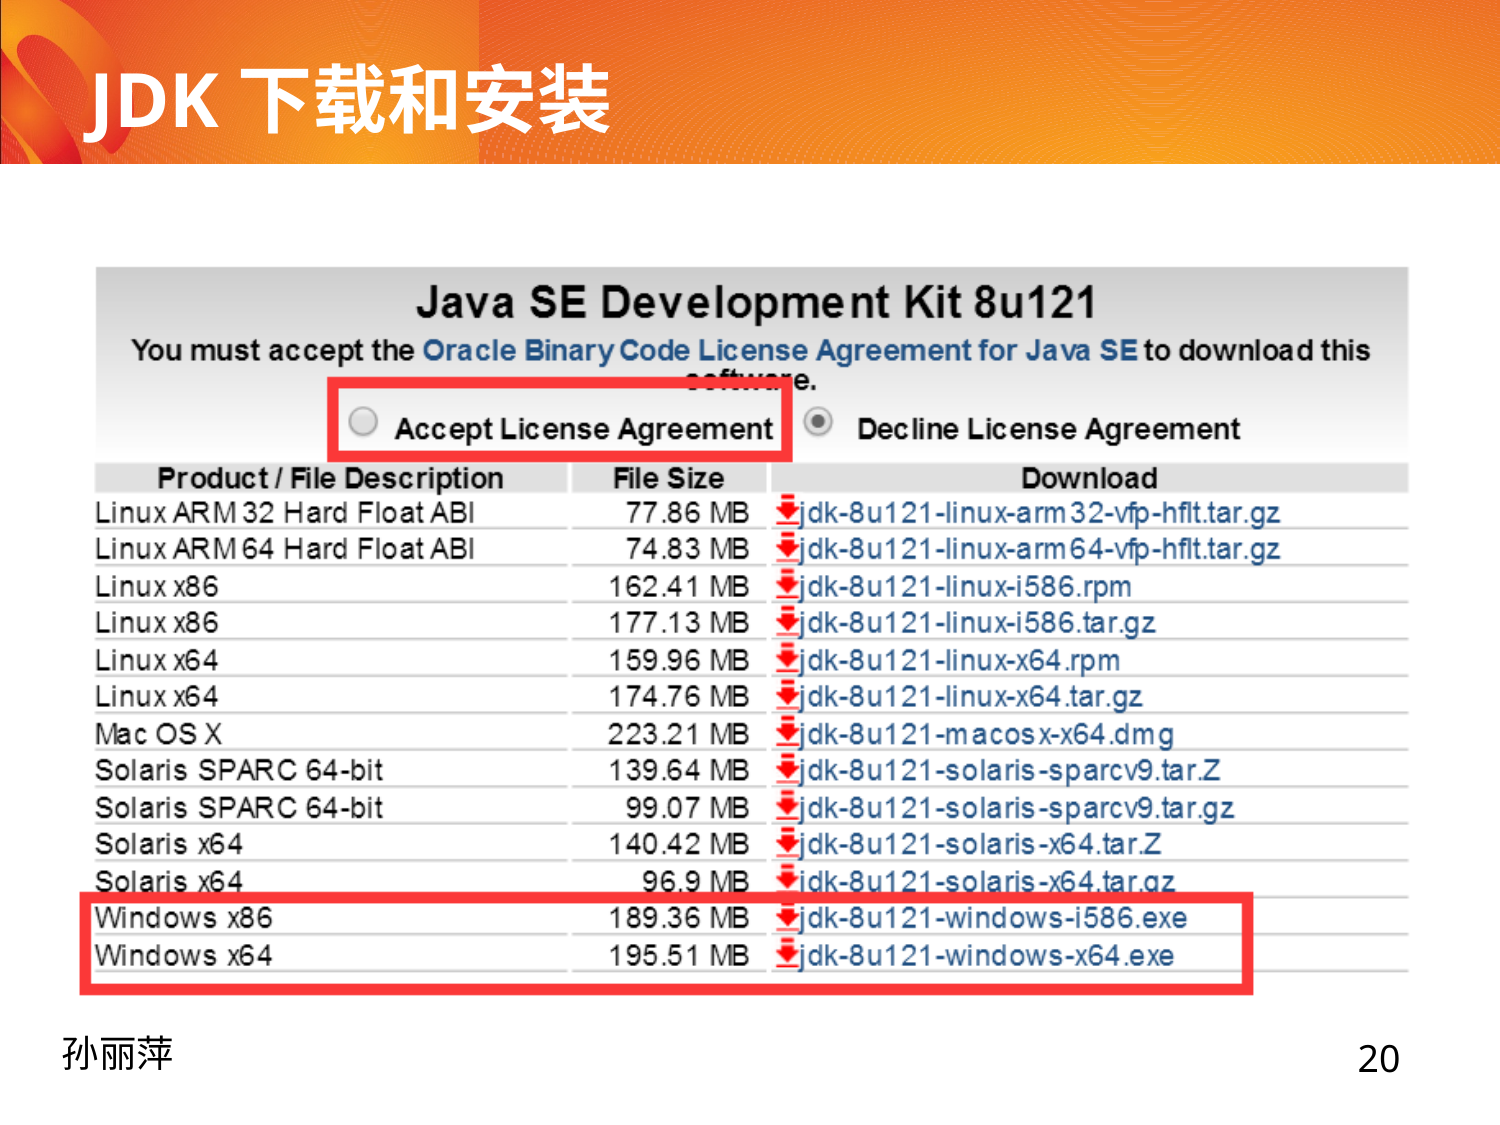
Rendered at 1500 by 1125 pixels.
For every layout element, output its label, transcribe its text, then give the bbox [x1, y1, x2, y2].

picture [0, 0, 1500, 164]
picture [75, 246, 1435, 1007]
title JDK下载和安装 [75, 45, 1425, 167]
